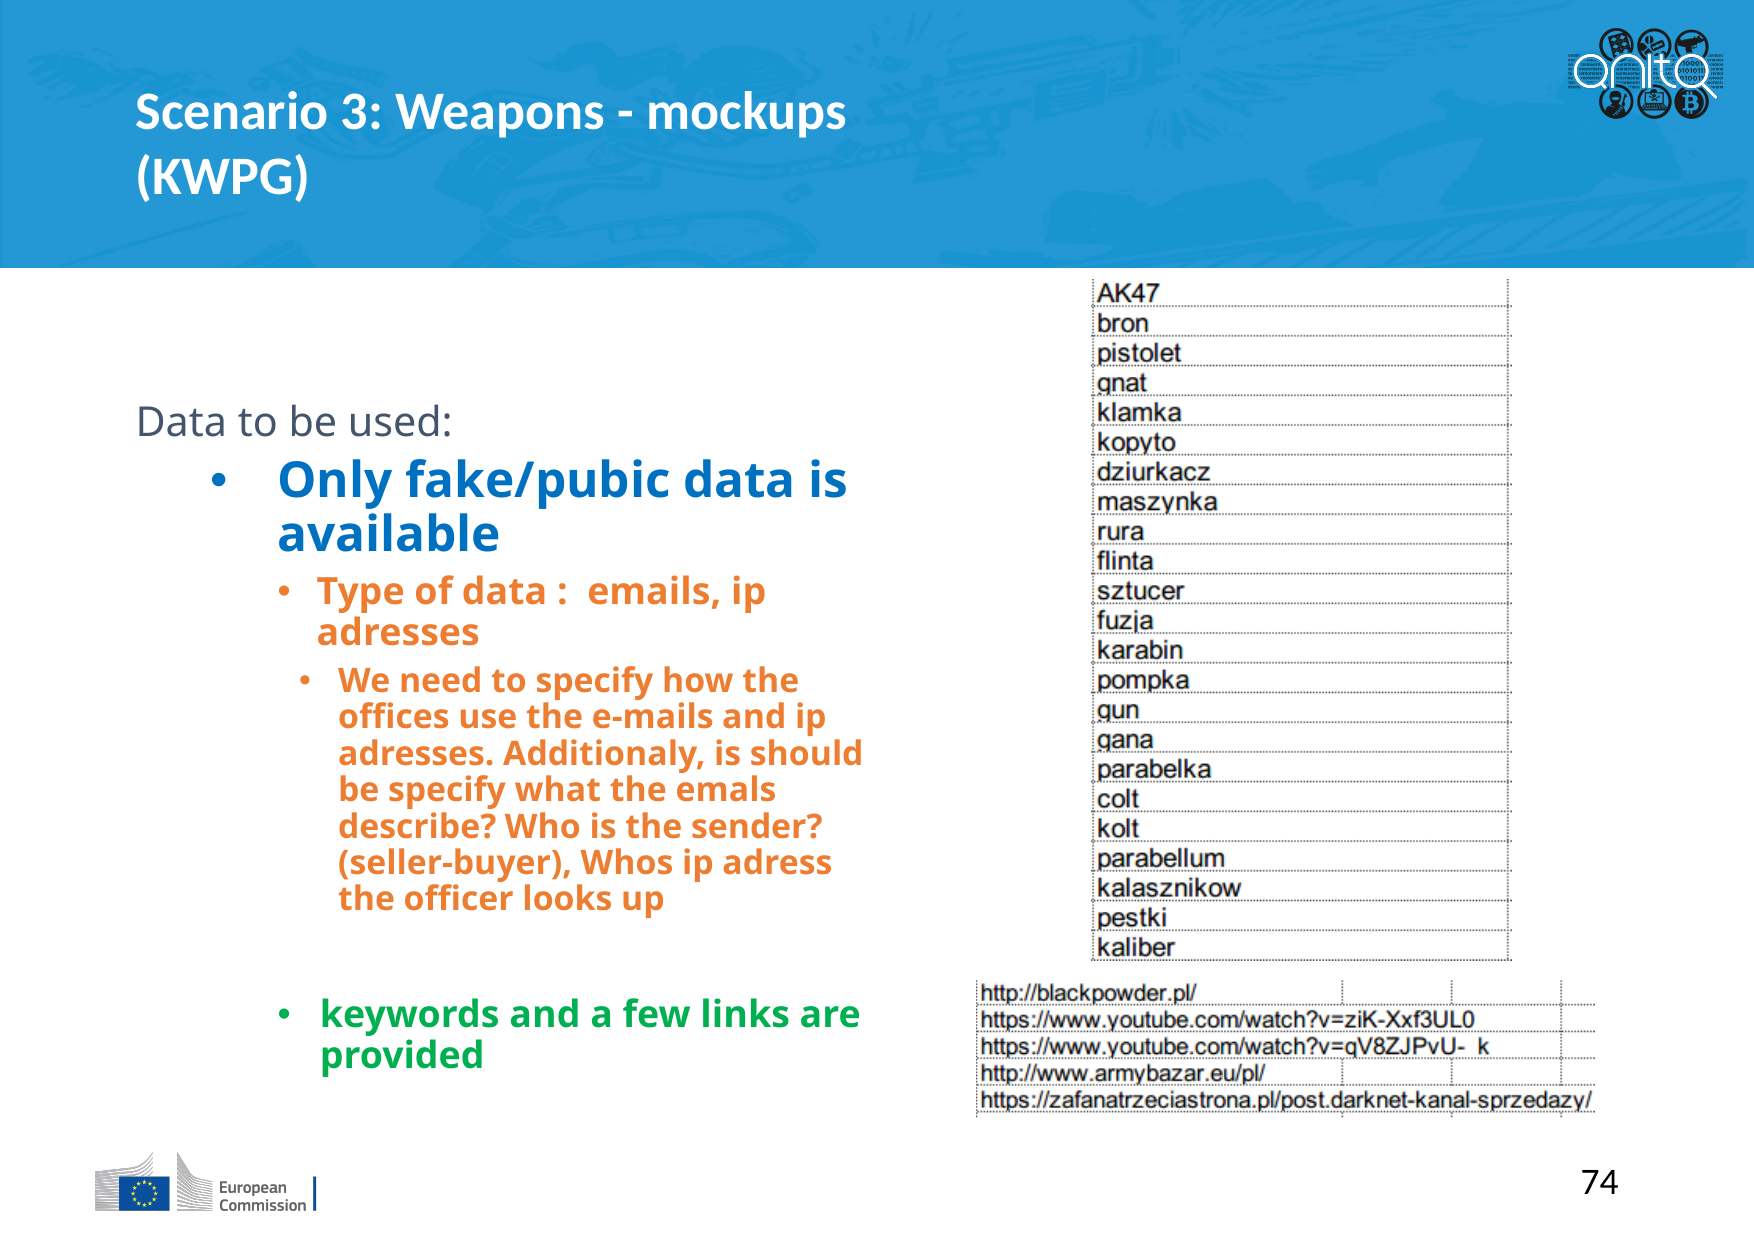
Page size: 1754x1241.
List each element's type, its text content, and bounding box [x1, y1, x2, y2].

slide_number 74 [1238, 1149, 1634, 1216]
list Data to be used: Only fake/pubic data is available Type of data : emails, ip adresses We need to specify how the offices use the e-mails and ip adresses. Additionaly, is should be specify what the emals describe? Who is the sender? (seller-buyer), Whos ip adress the officer looks up keywords and a few links are provided [120, 388, 899, 1088]
picture [0, 0, 1754, 268]
picture [1090, 279, 1512, 961]
picture [87, 1145, 323, 1216]
list Scenario 3: Weapons - mockups (KWPG) [120, 68, 869, 244]
picture [976, 979, 1595, 1119]
